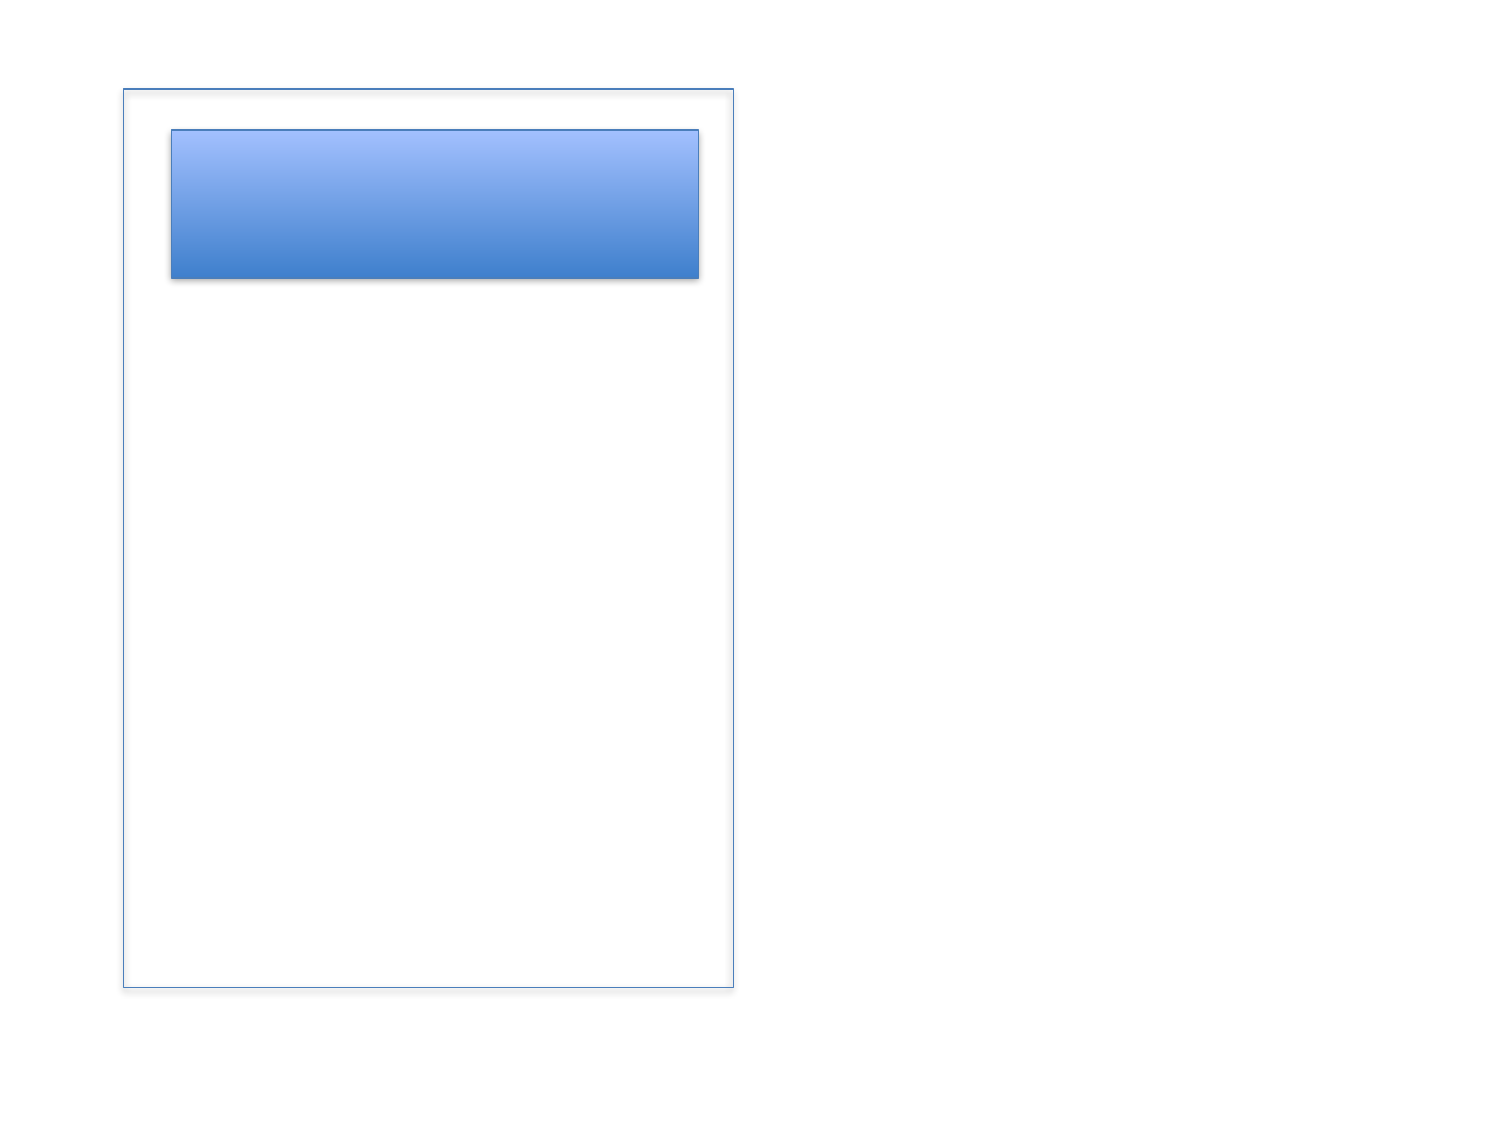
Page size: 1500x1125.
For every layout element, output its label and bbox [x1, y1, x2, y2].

text_box [171, 129, 699, 279]
text_box [123, 88, 734, 988]
